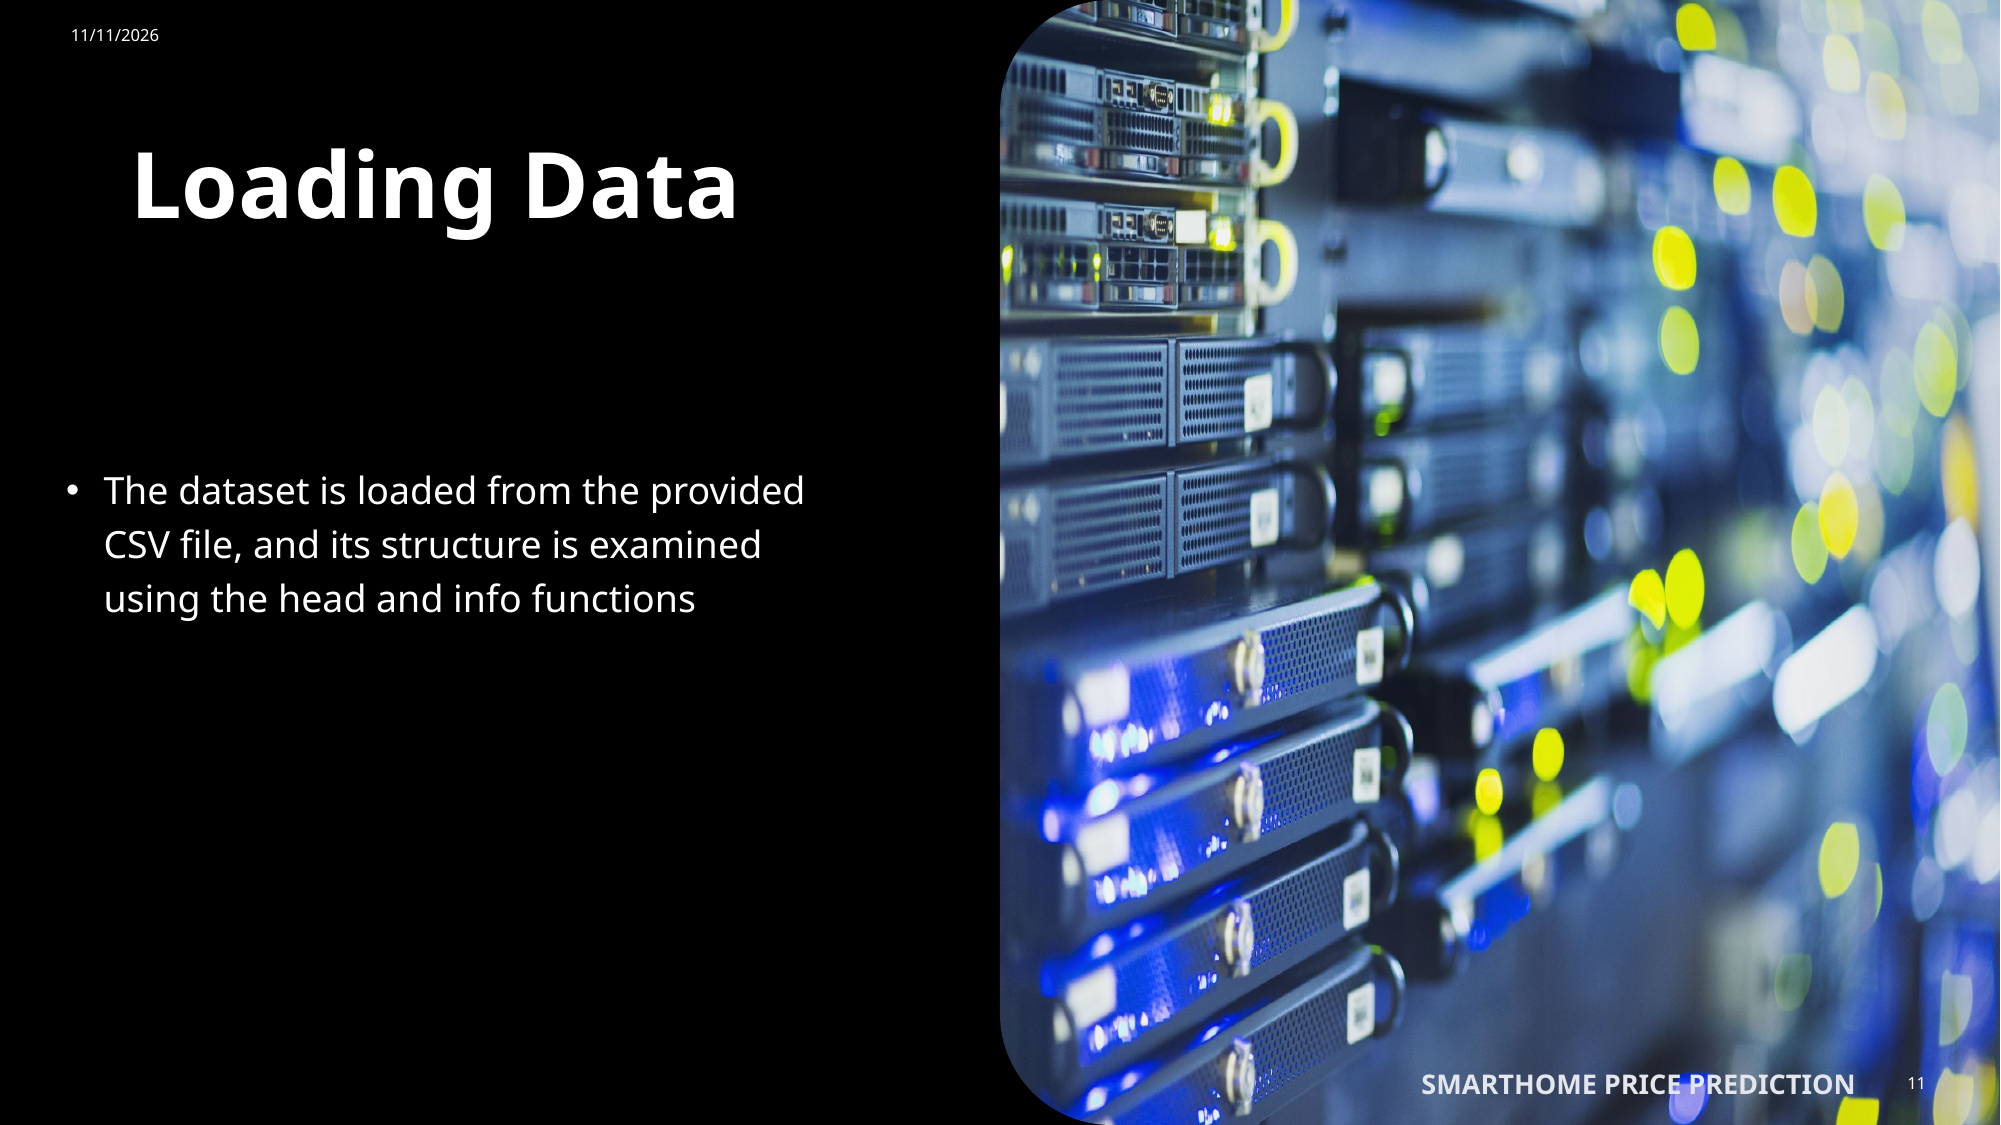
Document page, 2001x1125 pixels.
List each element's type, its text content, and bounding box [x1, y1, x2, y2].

title Loading Data [115, 131, 938, 428]
picture [999, 0, 2000, 1125]
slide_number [55, 10, 506, 63]
list The dataset is loaded from the provided CSV file, and its structure is examined using the head and info functions [51, 343, 838, 628]
